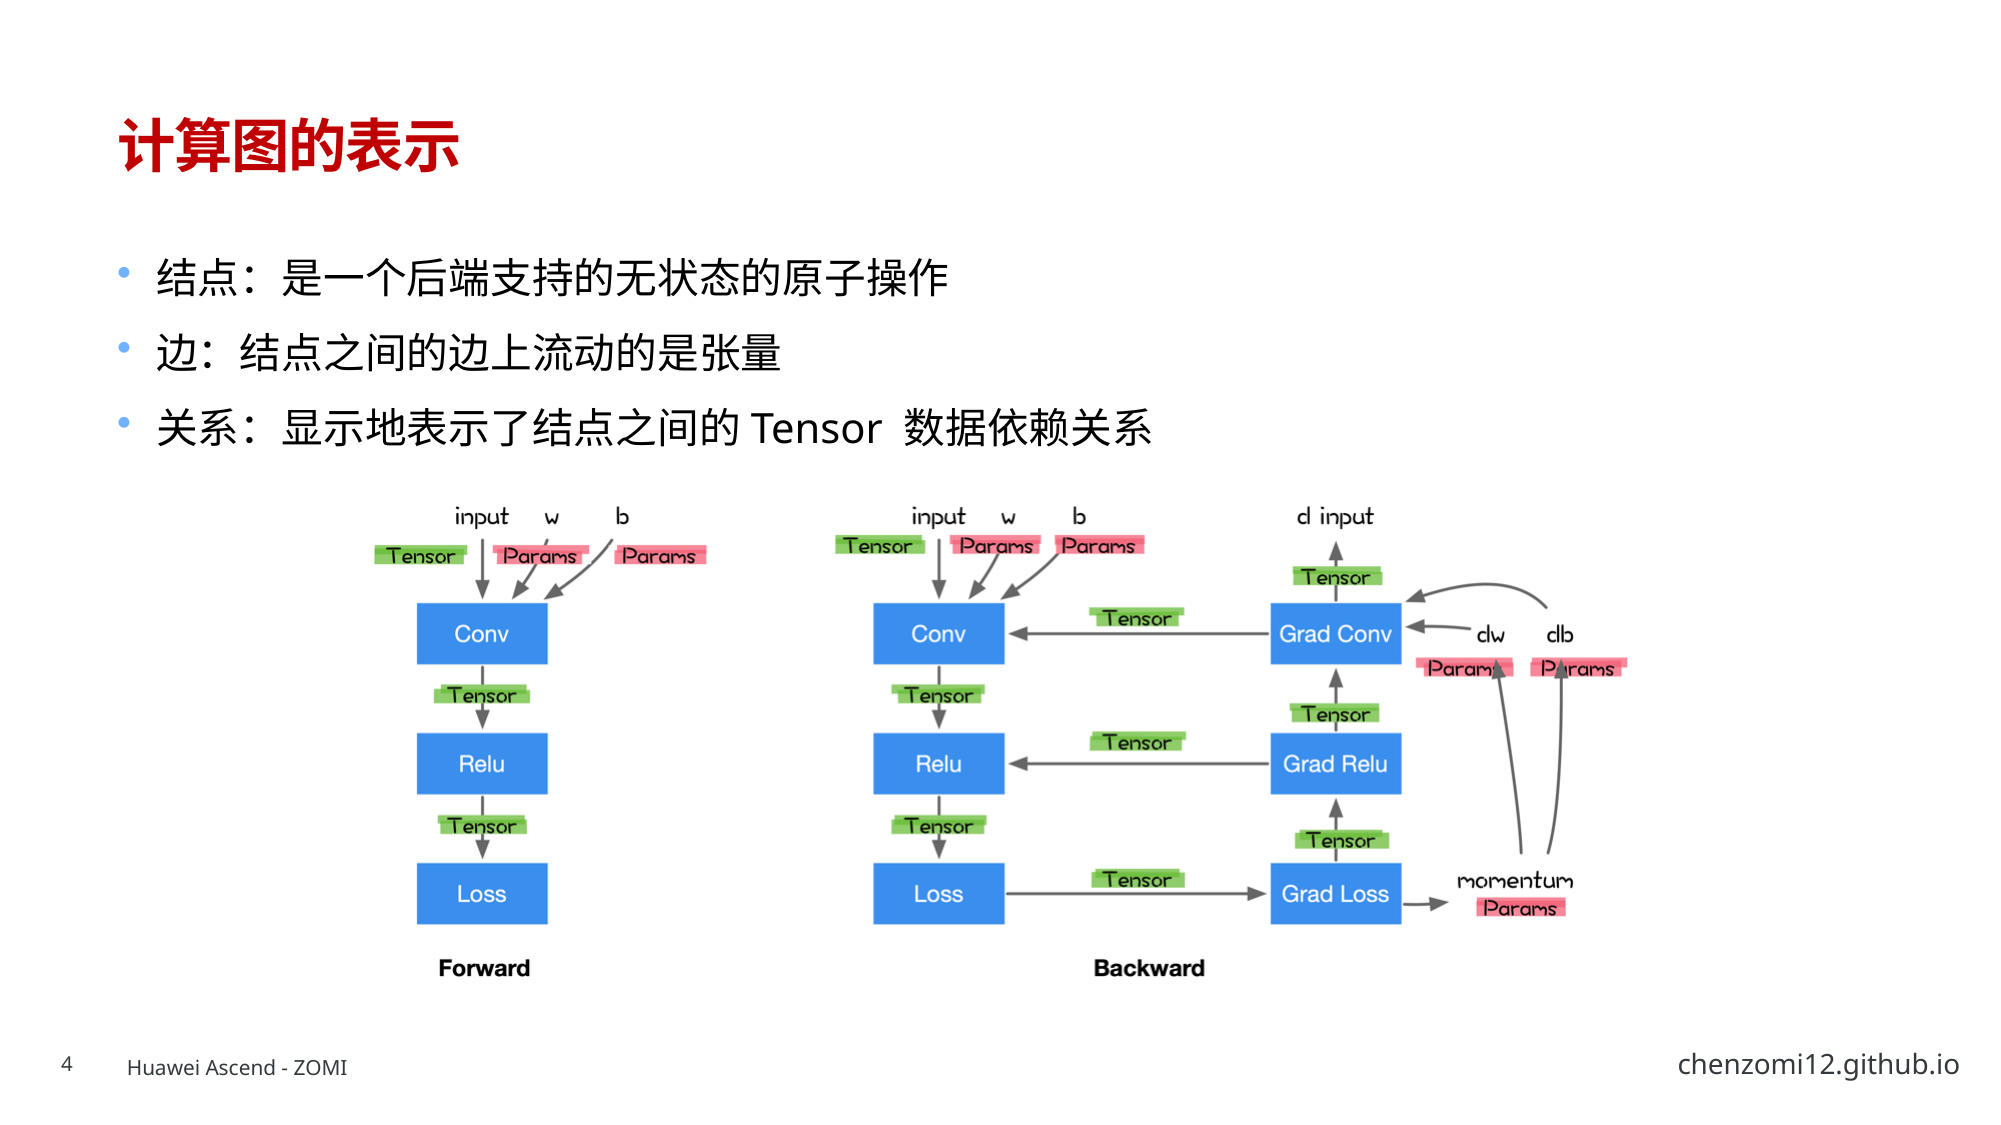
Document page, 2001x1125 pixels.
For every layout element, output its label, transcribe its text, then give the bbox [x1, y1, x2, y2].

title 计算图的表示 [102, 101, 1901, 199]
list 结点：是一个后端支持的无状态的原子操作 边：结点之间的边上流动的是张量 关系：显示地表示了结点之间的Tensor 数据依赖关系 [102, 219, 1901, 963]
picture [370, 489, 1630, 990]
